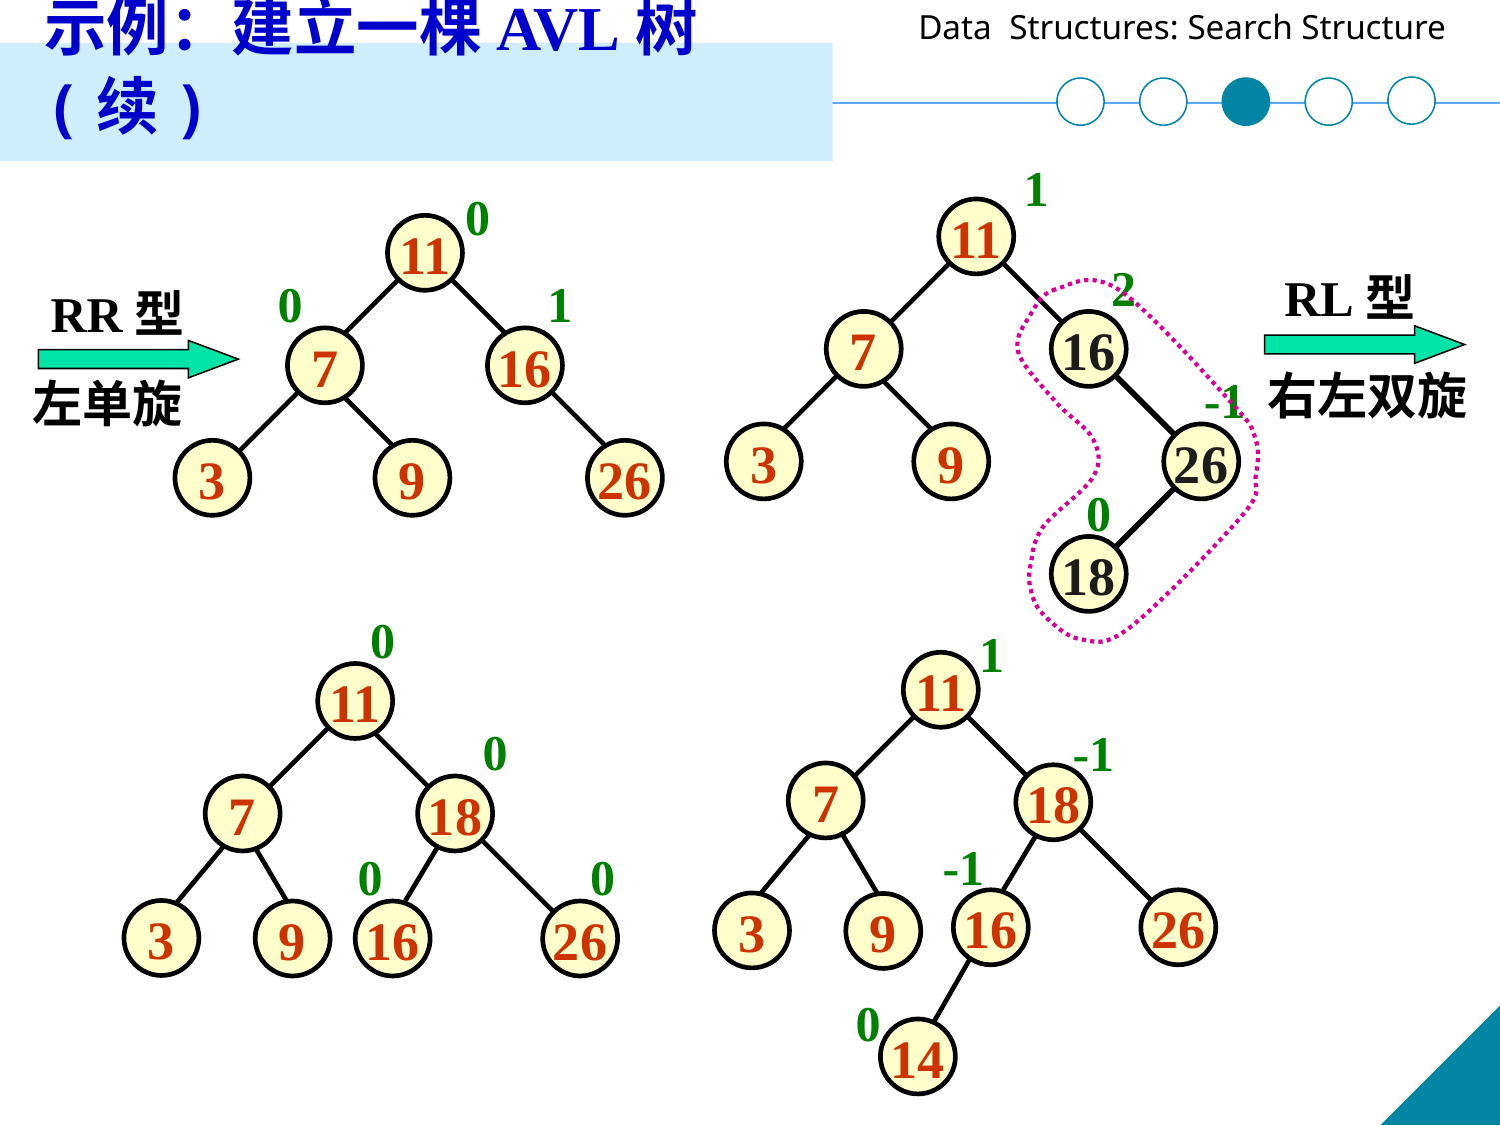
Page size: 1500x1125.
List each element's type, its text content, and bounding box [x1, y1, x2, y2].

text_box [123, 600, 631, 976]
text_box [1139, 78, 1187, 126]
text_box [174, 177, 663, 516]
text_box 右左双旋 [1261, 357, 1482, 433]
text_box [714, 615, 1216, 1094]
text_box [1387, 77, 1436, 125]
text_box 示例：建立一棵AVL树(续) [29, 0, 857, 149]
text_box 左单旋 [17, 365, 174, 441]
text_box [1056, 78, 1105, 126]
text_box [726, 148, 1261, 612]
text_box RL型 [1269, 258, 1431, 334]
text_box [1222, 78, 1270, 126]
text_box [1264, 331, 1465, 357]
text_box [38, 350, 174, 365]
text_box RR型 [35, 274, 174, 350]
text_box [1305, 78, 1353, 126]
